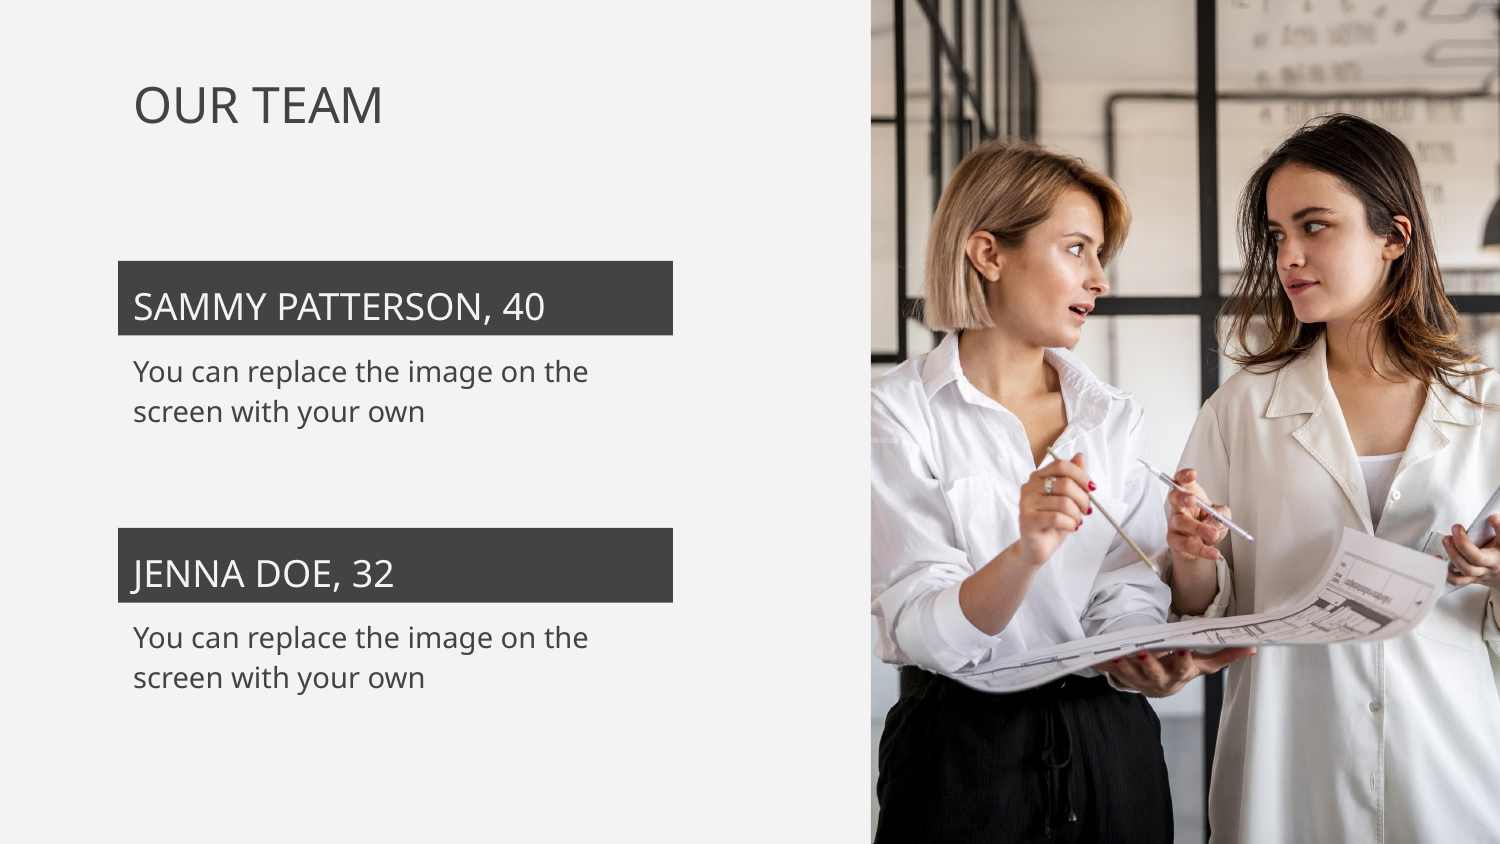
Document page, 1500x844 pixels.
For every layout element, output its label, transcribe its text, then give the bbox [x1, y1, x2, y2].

picture [870, 0, 1500, 844]
subtitle You can replace the image on the screen with your own [118, 603, 673, 694]
title OUR TEAM [118, 58, 646, 196]
subtitle You can replace the image on the screen with your own [118, 336, 673, 428]
subtitle SAMMY PATTERSON, 40 [118, 260, 673, 336]
subtitle JENNA DOE, 32 [118, 527, 673, 603]
